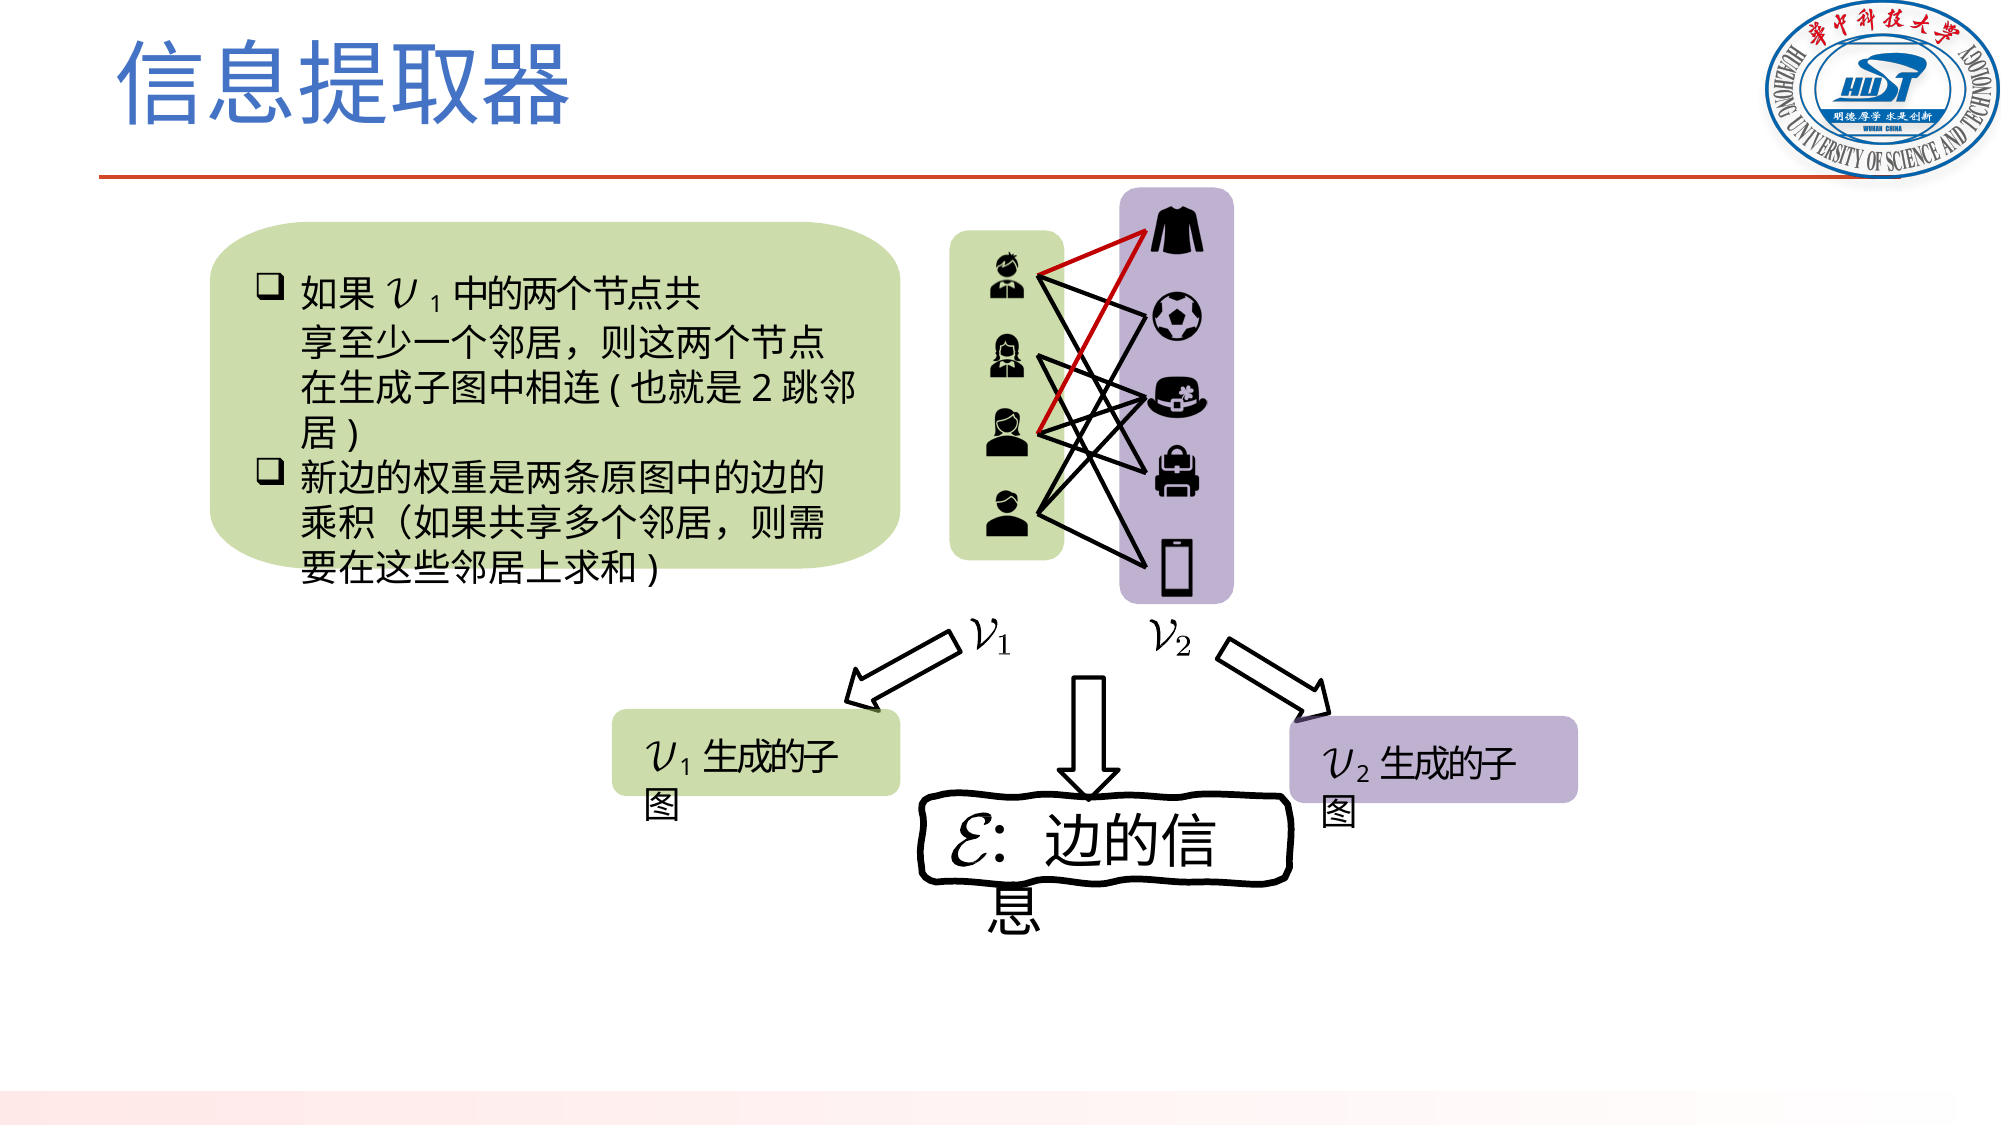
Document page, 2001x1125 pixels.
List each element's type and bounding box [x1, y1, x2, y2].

text_box [1149, 619, 1177, 652]
text_box [209, 221, 901, 590]
text_box [1216, 638, 1579, 833]
text_box [920, 677, 1292, 943]
text_box [1176, 635, 1191, 656]
text_box [949, 187, 1235, 605]
picture [1765, 0, 2000, 179]
text_box [611, 630, 961, 826]
text_box [970, 618, 998, 650]
title [99, 0, 1825, 177]
text_box [998, 634, 1010, 655]
